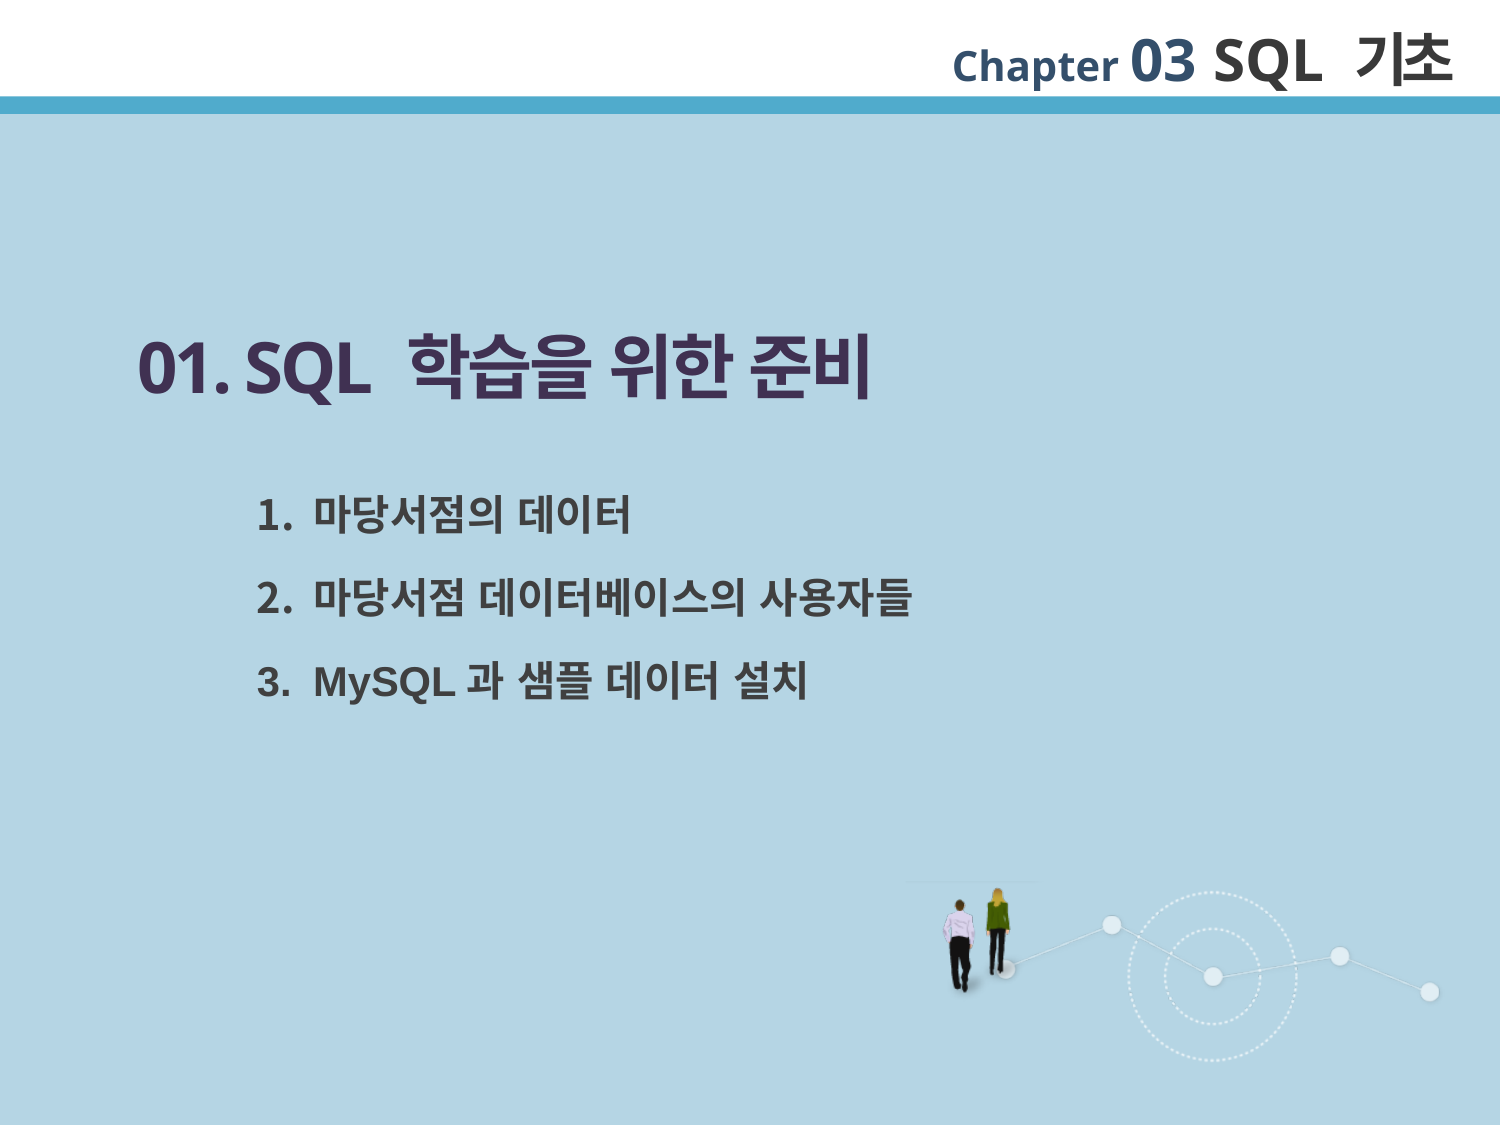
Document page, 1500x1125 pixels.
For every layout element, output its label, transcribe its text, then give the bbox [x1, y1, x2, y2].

text_box 01. SQL 학습을 위한 준비 [122, 307, 891, 416]
text_box 마당서점의 데이터 마당서점 데이터베이스의 사용자들 MySQL과 샘플 데이터 설치 [242, 456, 1365, 876]
picture [905, 881, 1449, 1104]
